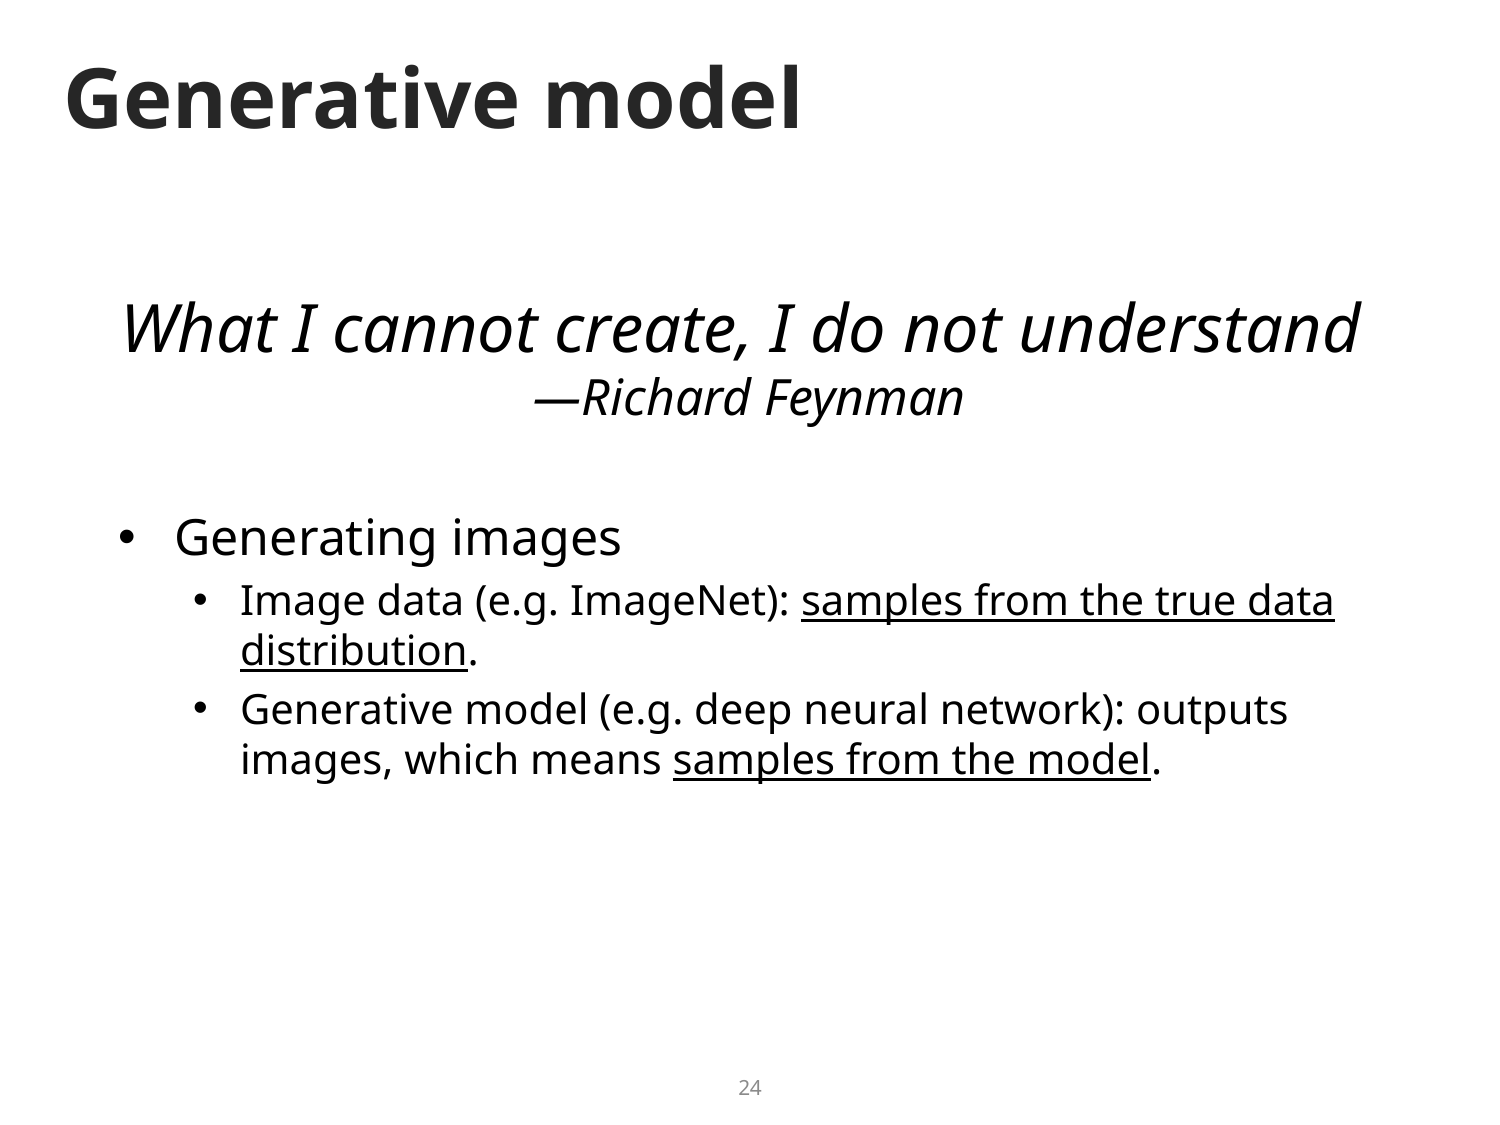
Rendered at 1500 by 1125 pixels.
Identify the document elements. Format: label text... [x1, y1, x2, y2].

slide_number 24 [575, 1058, 925, 1119]
list What I cannot create, I do not understand —Richard Feynman Generating images Image data (e.g. ImageNet): samples from the true data distribution. Generative model (e.g. deep neural network): outputs images, which means samples from the model. [103, 278, 1397, 1035]
title Generative model [48, 41, 1456, 149]
